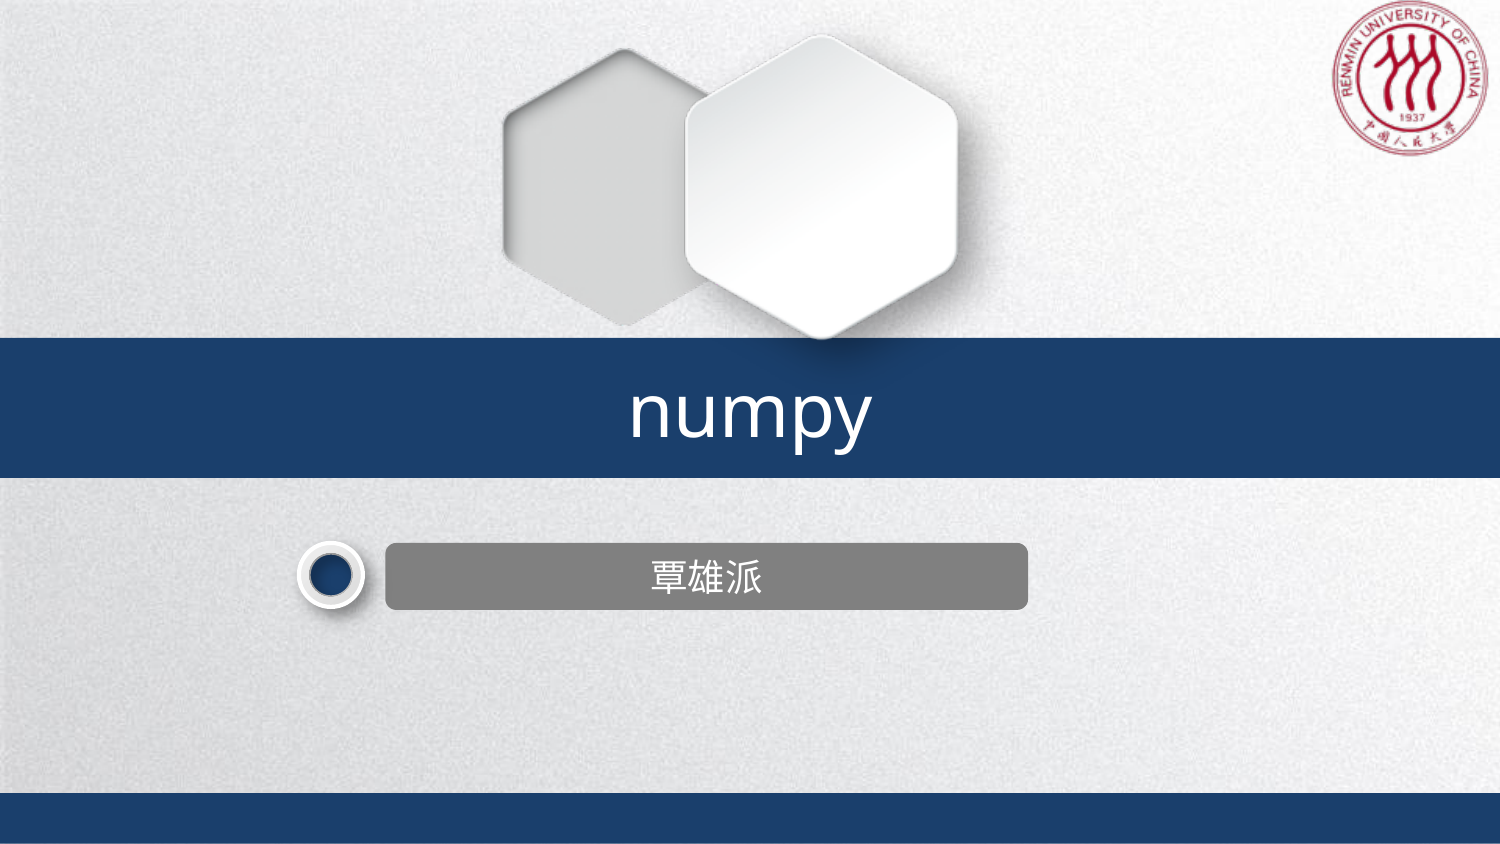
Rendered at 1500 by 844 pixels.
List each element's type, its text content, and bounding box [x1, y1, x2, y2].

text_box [298, 542, 364, 645]
picture [0, 0, 1500, 371]
picture [0, 480, 1500, 793]
text_box 覃雄派 [383, 540, 1031, 613]
text_box numpy [0, 336, 1500, 480]
